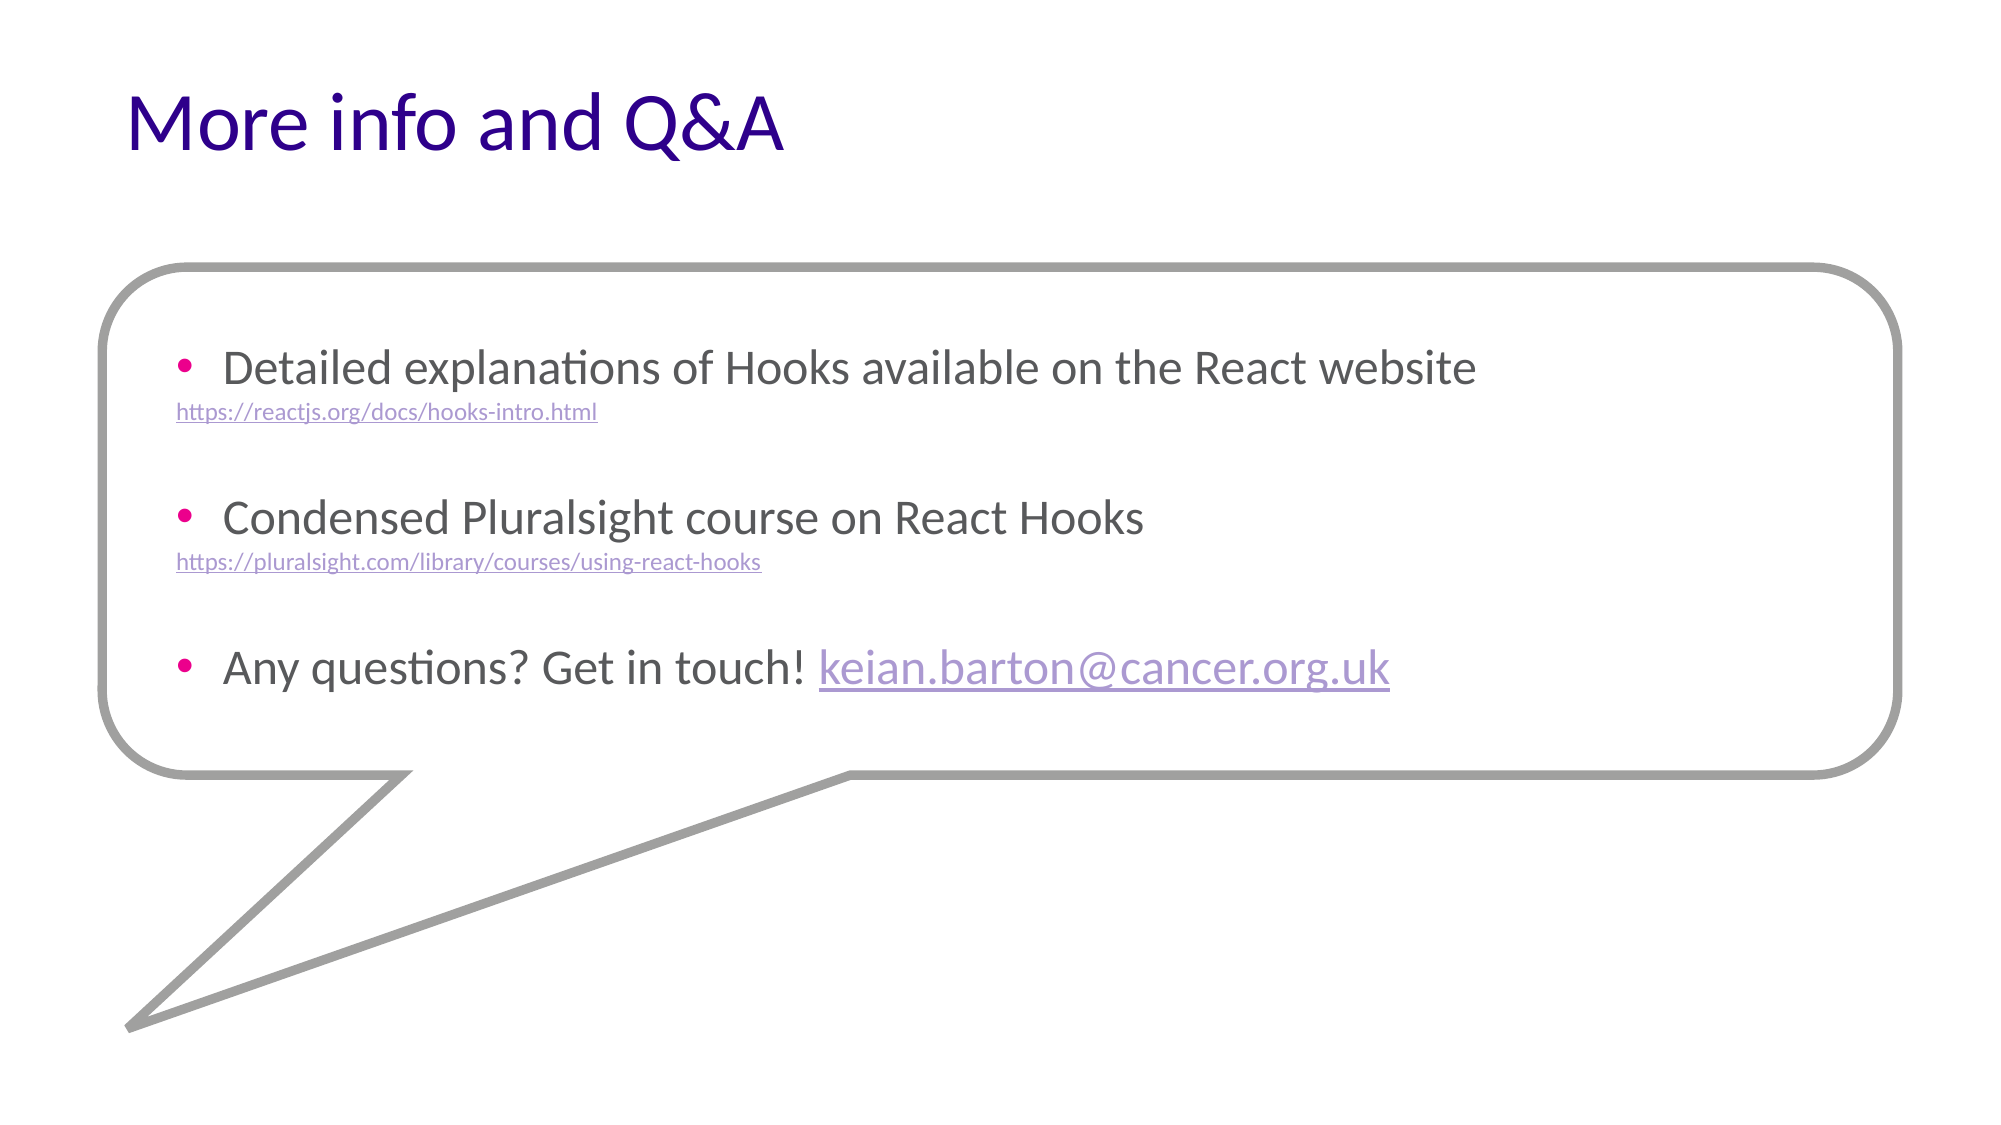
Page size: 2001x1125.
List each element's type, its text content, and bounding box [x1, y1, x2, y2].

text_box Detailed explanations of Hooks available on the React website https://reactjs.org/docs/hooks-intro.html Condensed Pluralsight course on React Hooks https://pluralsight.com/library/courses/using-react-hooks Any questions? Get in touch! keian.barton@cancer.org.uk [161, 327, 1839, 703]
text_box [101, 266, 1899, 1030]
title More info and Q&A [125, 78, 1875, 170]
